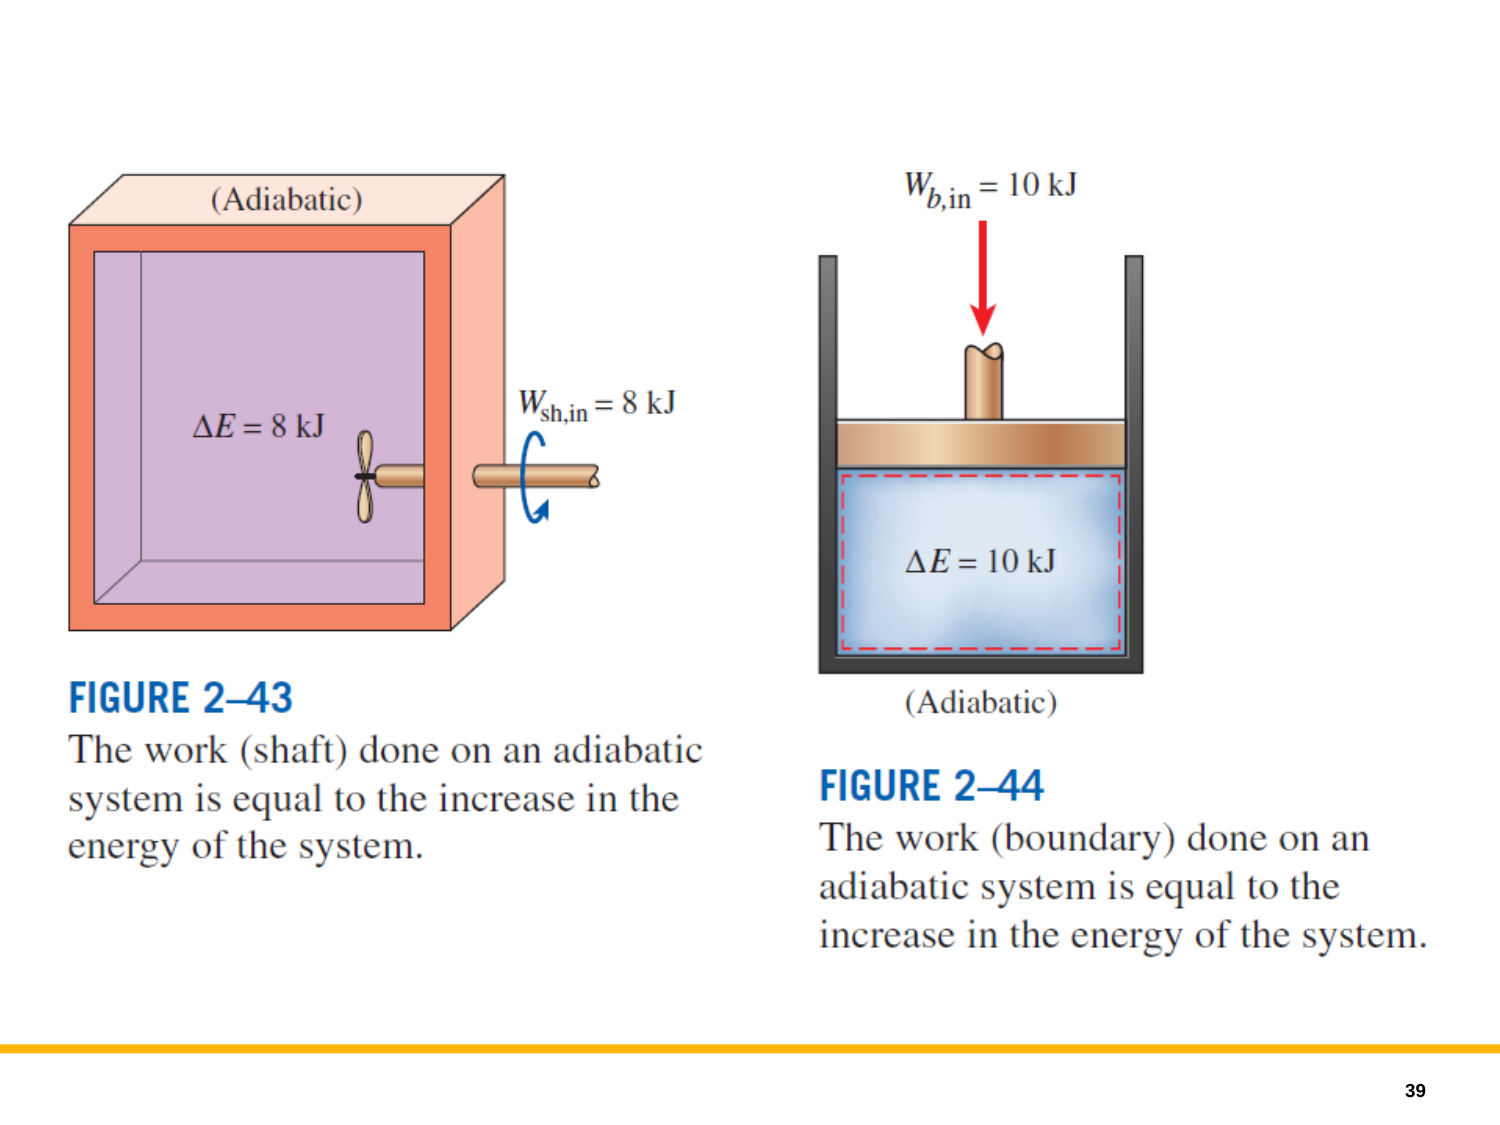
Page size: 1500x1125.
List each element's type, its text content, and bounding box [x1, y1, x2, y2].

picture [796, 160, 1438, 965]
slide_number 39 [1283, 1071, 1442, 1109]
picture [53, 162, 713, 882]
